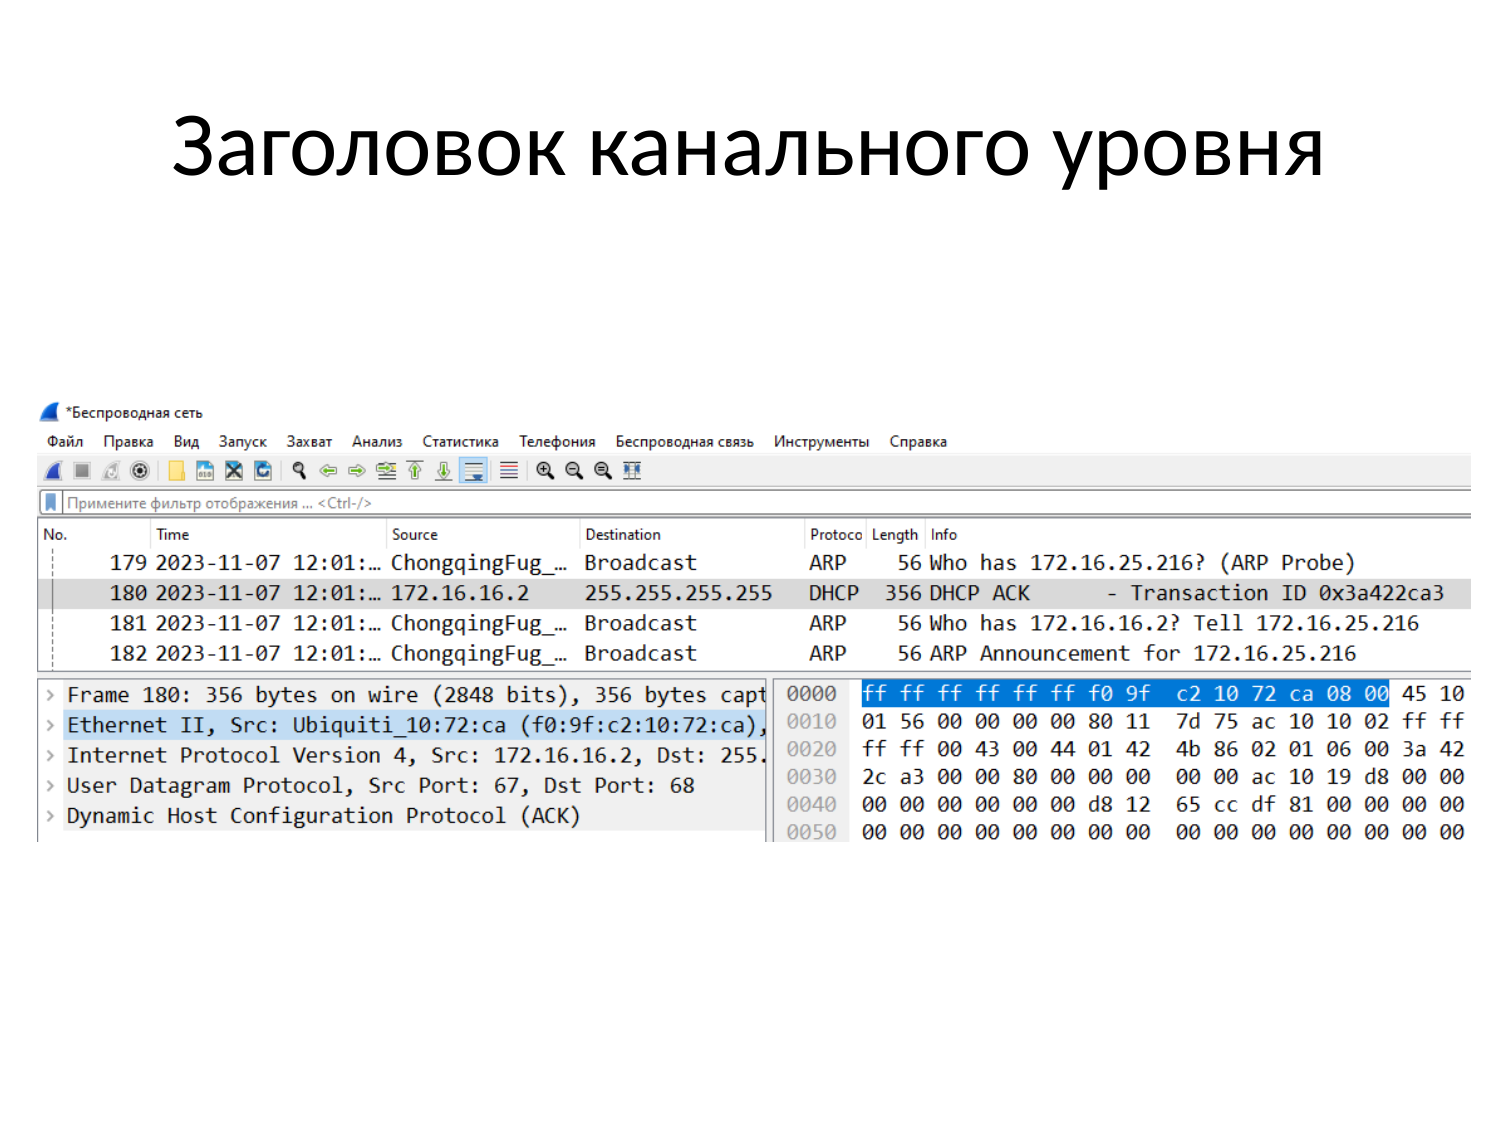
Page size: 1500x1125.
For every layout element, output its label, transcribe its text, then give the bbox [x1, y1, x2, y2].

title Заголовок канального уровня [75, 45, 1425, 233]
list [37, 399, 1471, 842]
